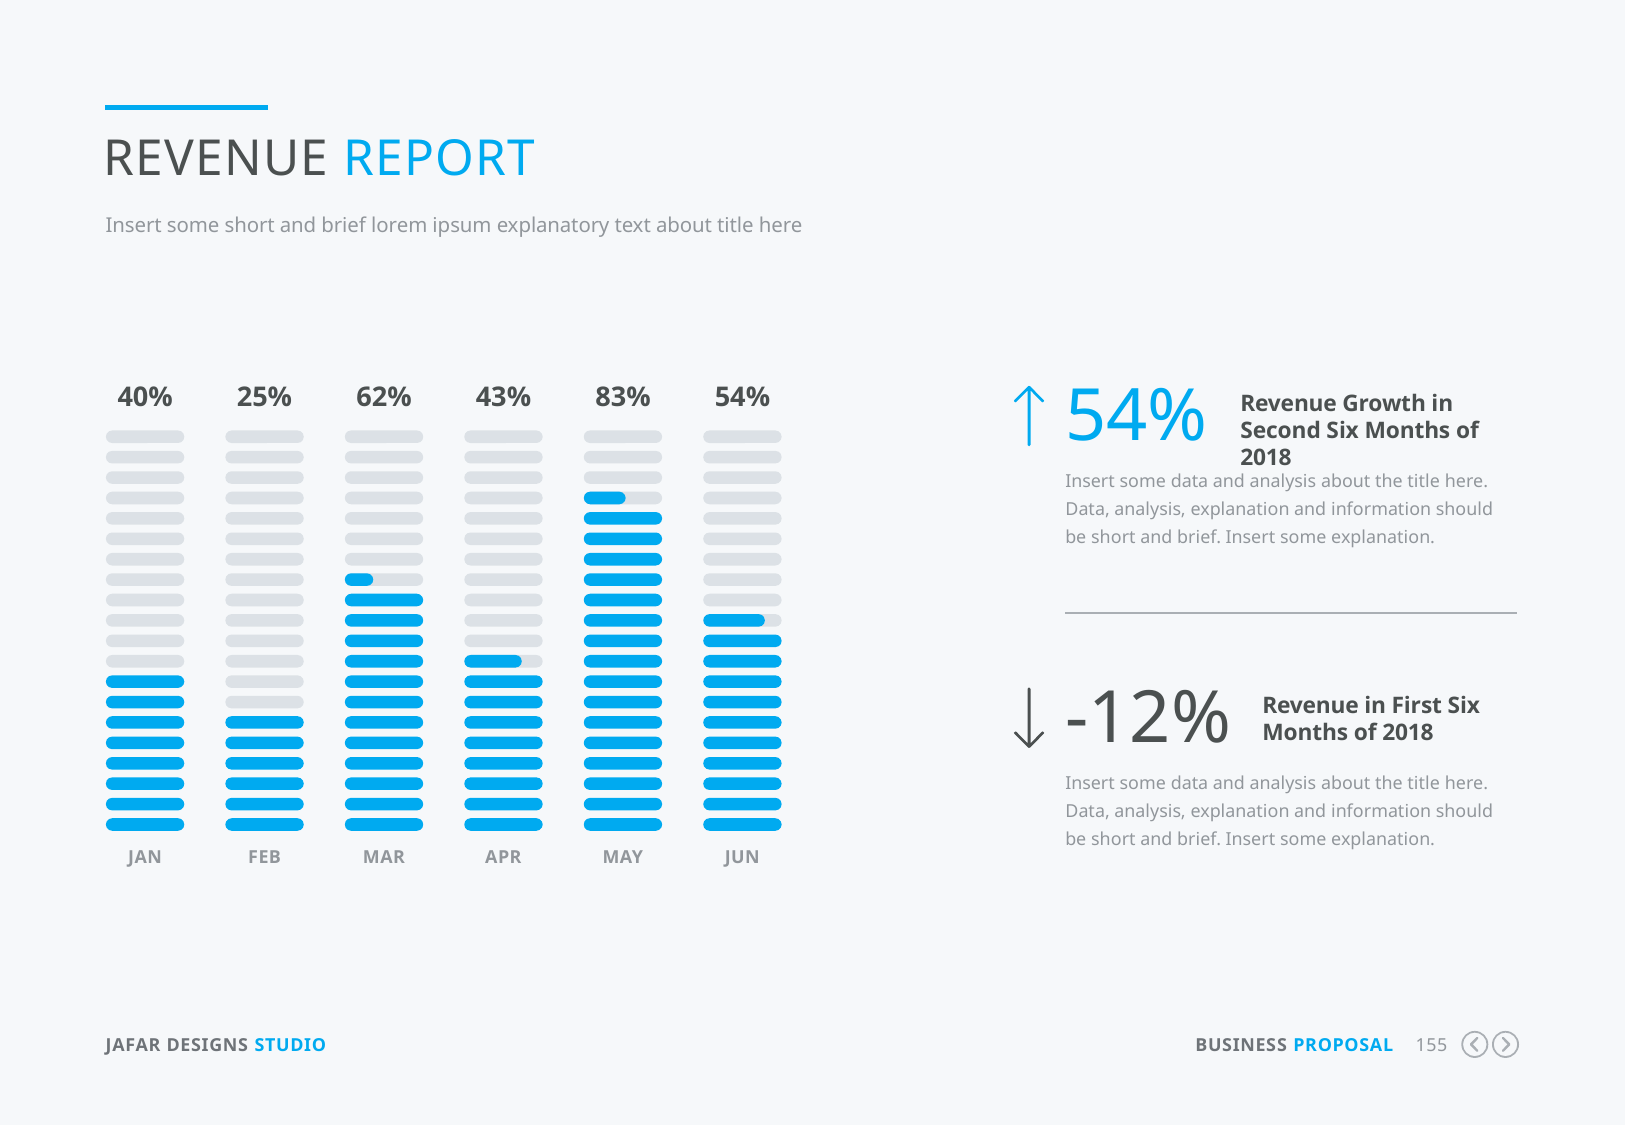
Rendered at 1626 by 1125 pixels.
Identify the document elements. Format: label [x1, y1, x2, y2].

text_box [583, 379, 663, 868]
text_box [1065, 765, 1518, 850]
list [105, 209, 1519, 241]
text_box [1013, 385, 1045, 447]
text_box [1013, 687, 1045, 748]
text_box [1065, 669, 1518, 758]
text_box [344, 379, 424, 868]
list [103, 125, 1518, 188]
text_box [105, 379, 185, 868]
text_box [1065, 463, 1519, 548]
text_box [702, 379, 783, 868]
text_box [463, 379, 544, 868]
text_box [224, 379, 305, 868]
text_box [1065, 368, 1518, 456]
